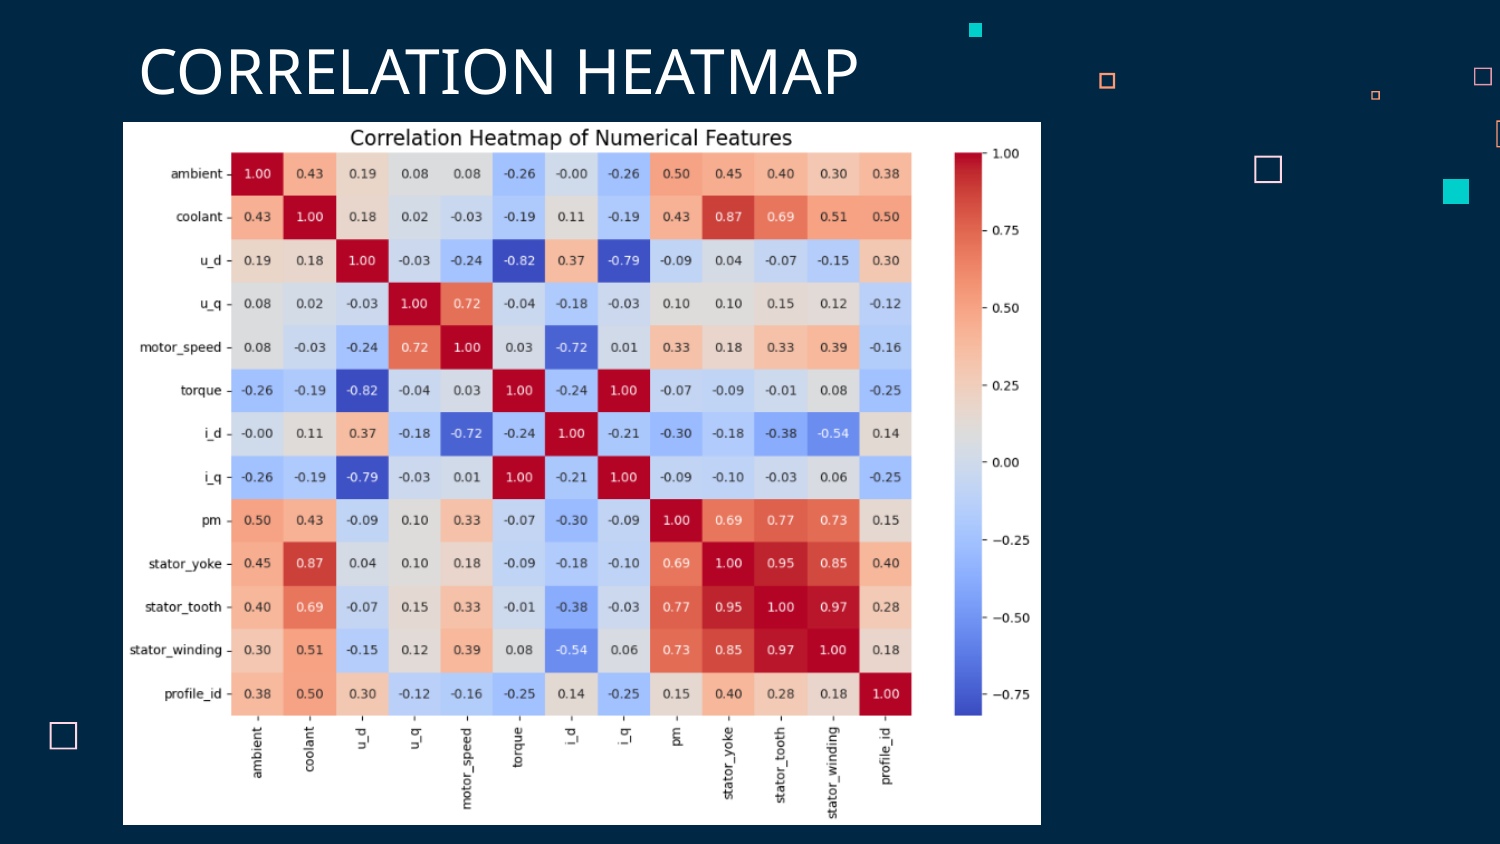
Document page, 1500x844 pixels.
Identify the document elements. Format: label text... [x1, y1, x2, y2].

title CORRELATION HEATMAP [123, 27, 1090, 123]
picture [123, 121, 1041, 826]
